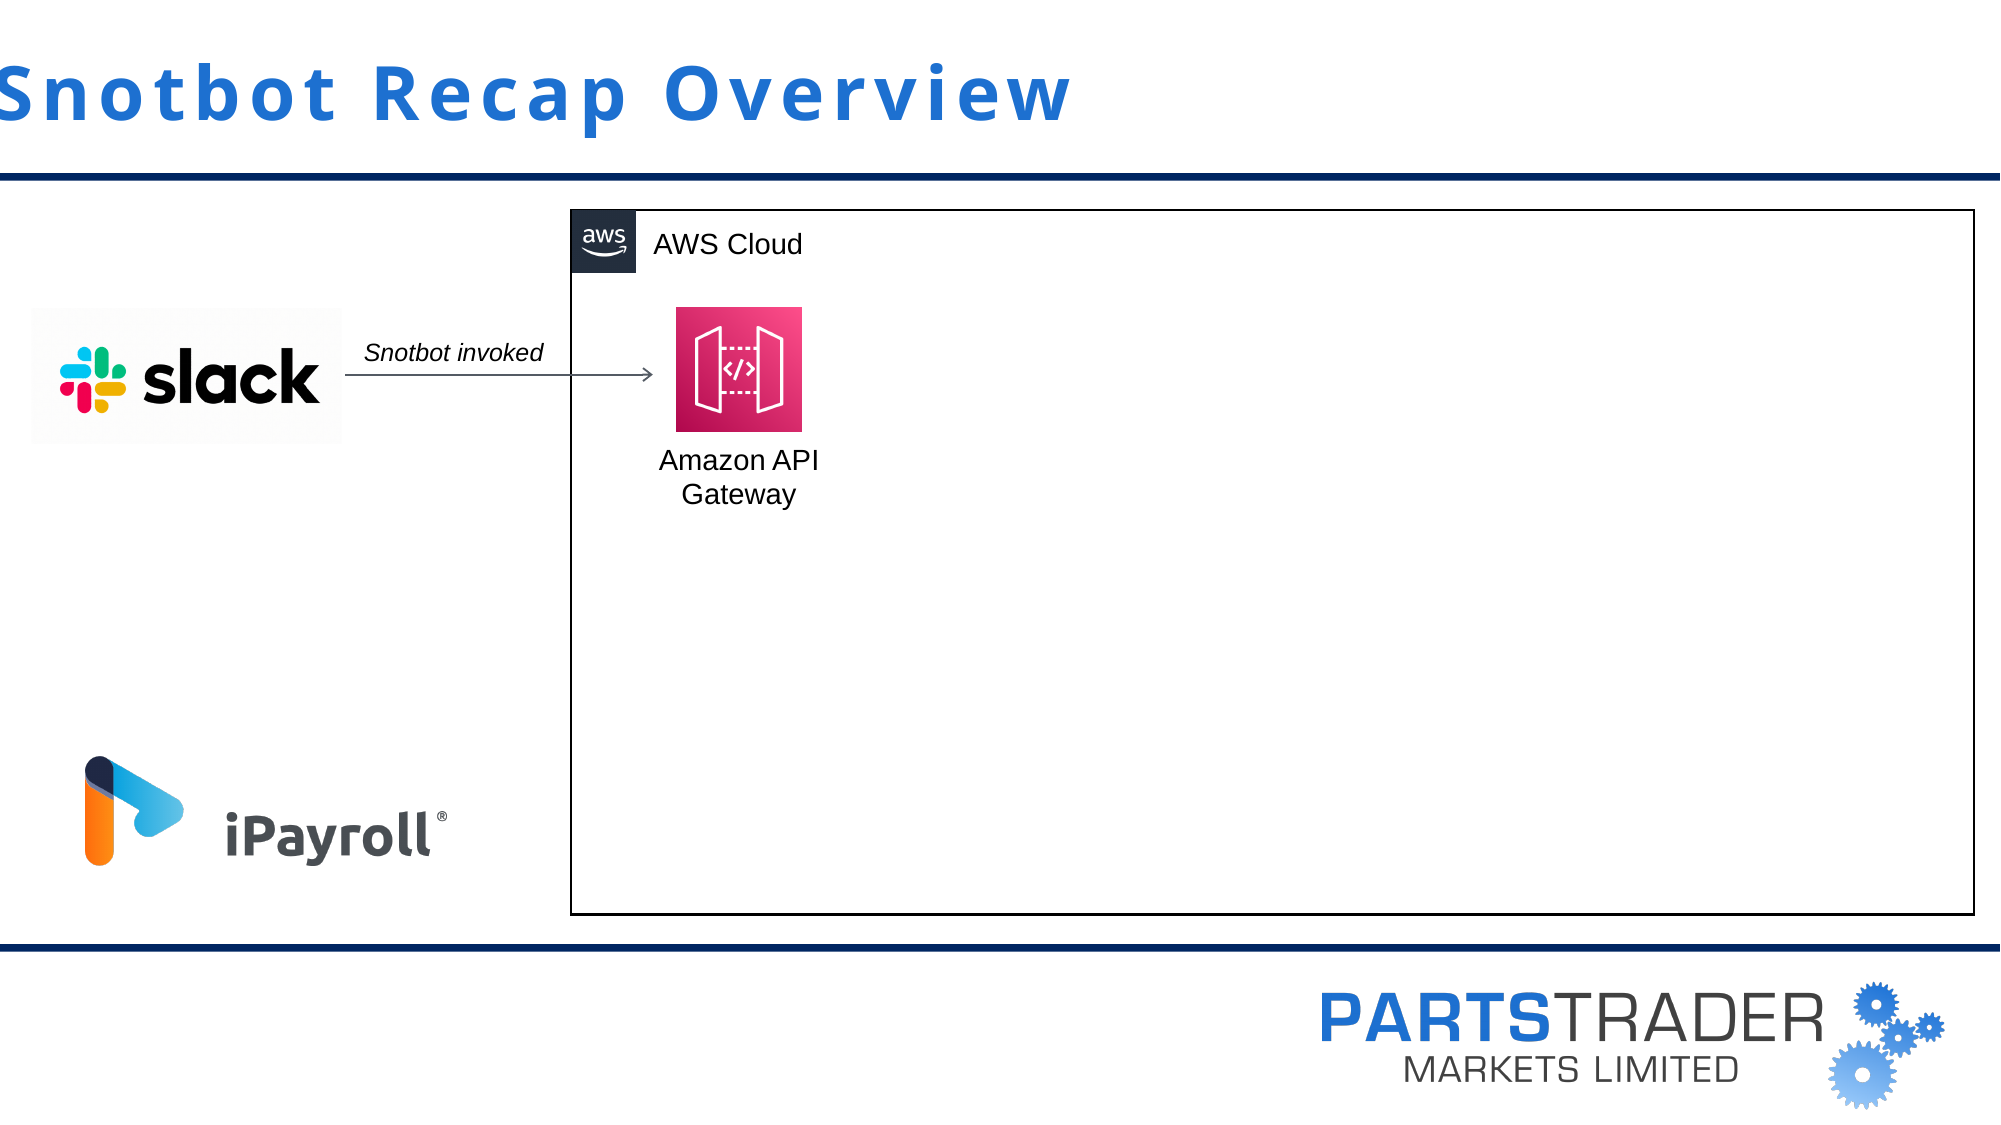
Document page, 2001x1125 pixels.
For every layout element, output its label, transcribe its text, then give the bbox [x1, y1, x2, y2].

picture [572, 210, 636, 273]
text_box Snotbot Recap Overview [0, 37, 1088, 143]
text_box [615, 306, 863, 520]
picture [85, 756, 447, 866]
text_box AWS Cloud [570, 209, 1975, 916]
text_box Snotbot invoked [342, 329, 610, 374]
text_box [0, 172, 2000, 182]
picture [31, 308, 342, 444]
picture [1322, 981, 1945, 1110]
text_box [0, 943, 2000, 953]
